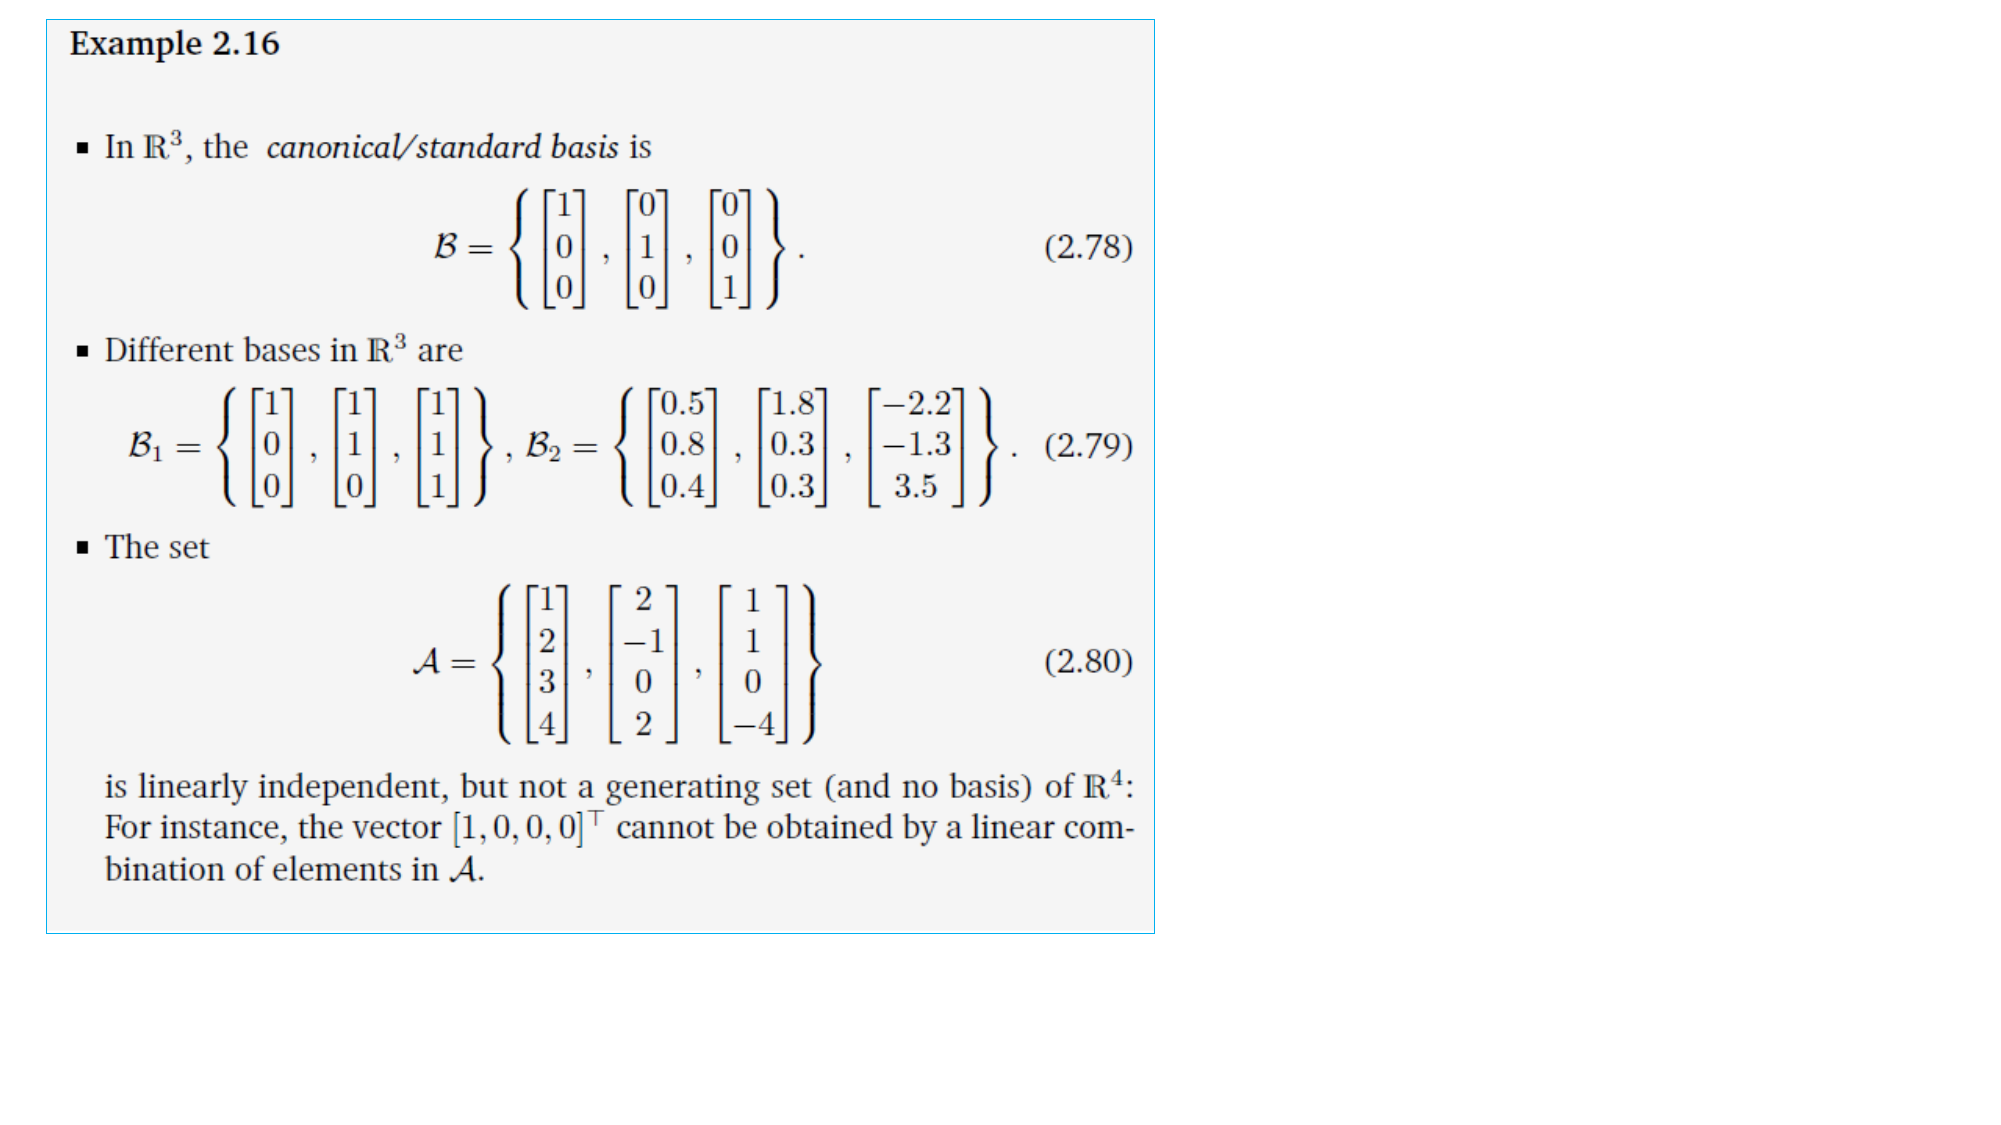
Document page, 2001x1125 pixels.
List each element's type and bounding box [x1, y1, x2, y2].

picture [48, 21, 1153, 932]
